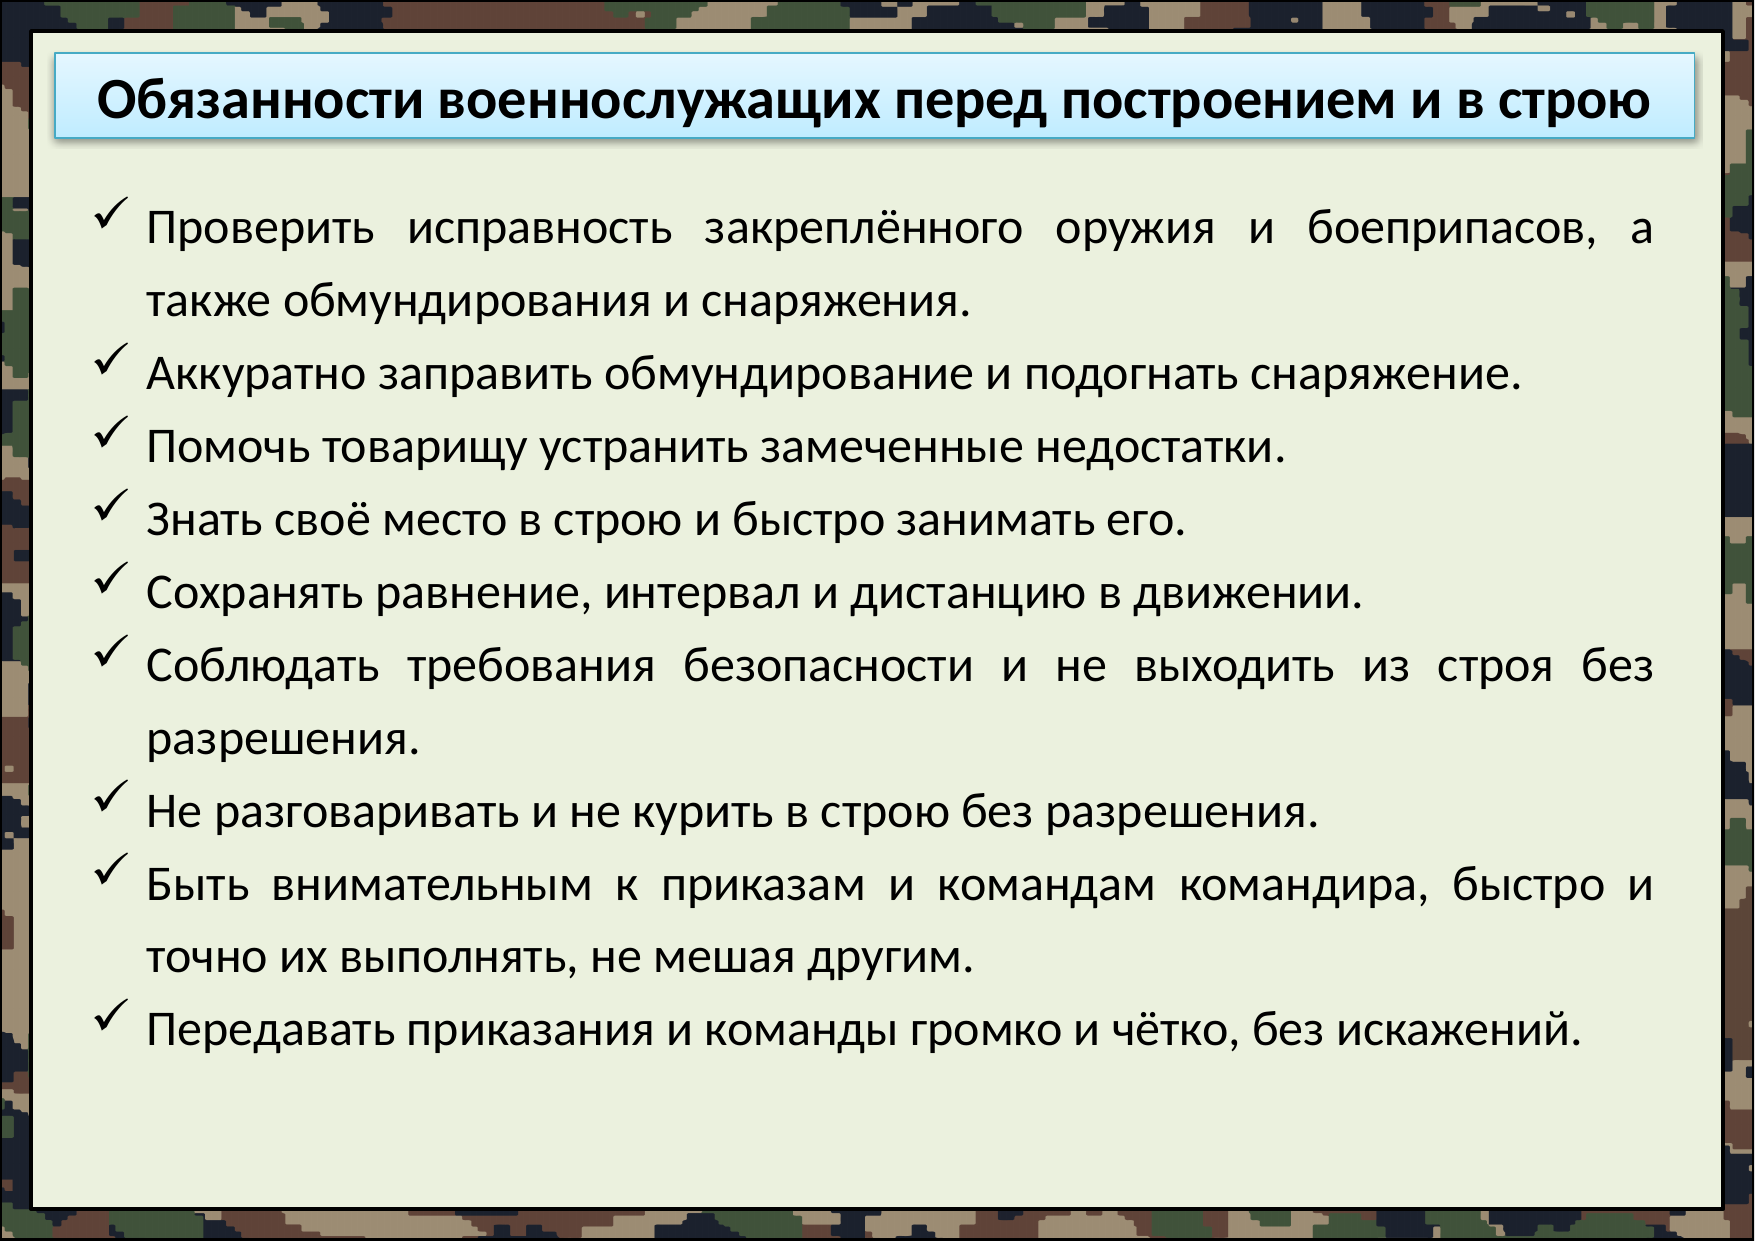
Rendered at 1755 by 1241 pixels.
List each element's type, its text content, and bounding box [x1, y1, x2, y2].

text_box Проверить исправность закреплённого оружия и боеприпасов, а также обмундирования и снаряжения. Аккуратно заправить обмундирование и подогнать снаряжение. Помочь товарищу устранить замеченные недостатки. Знать своё место в строю и быстро занимать его. Сохранять равнение, интервал и дистанцию в движении. Соблюдать требования безопасности и не выходить из строя без разрешения. Не разговаривать и не курить в строю без разрешения. Быть внимательным к приказам и командам командира, быстро и точно их выполнять, не мешая другим. Передавать приказания и команды громко и чётко, без искажений. [75, 173, 1671, 1064]
text_box Обязанности военнослужащих перед построением и в строю [54, 52, 1695, 139]
text_box [0, 0, 1755, 1241]
